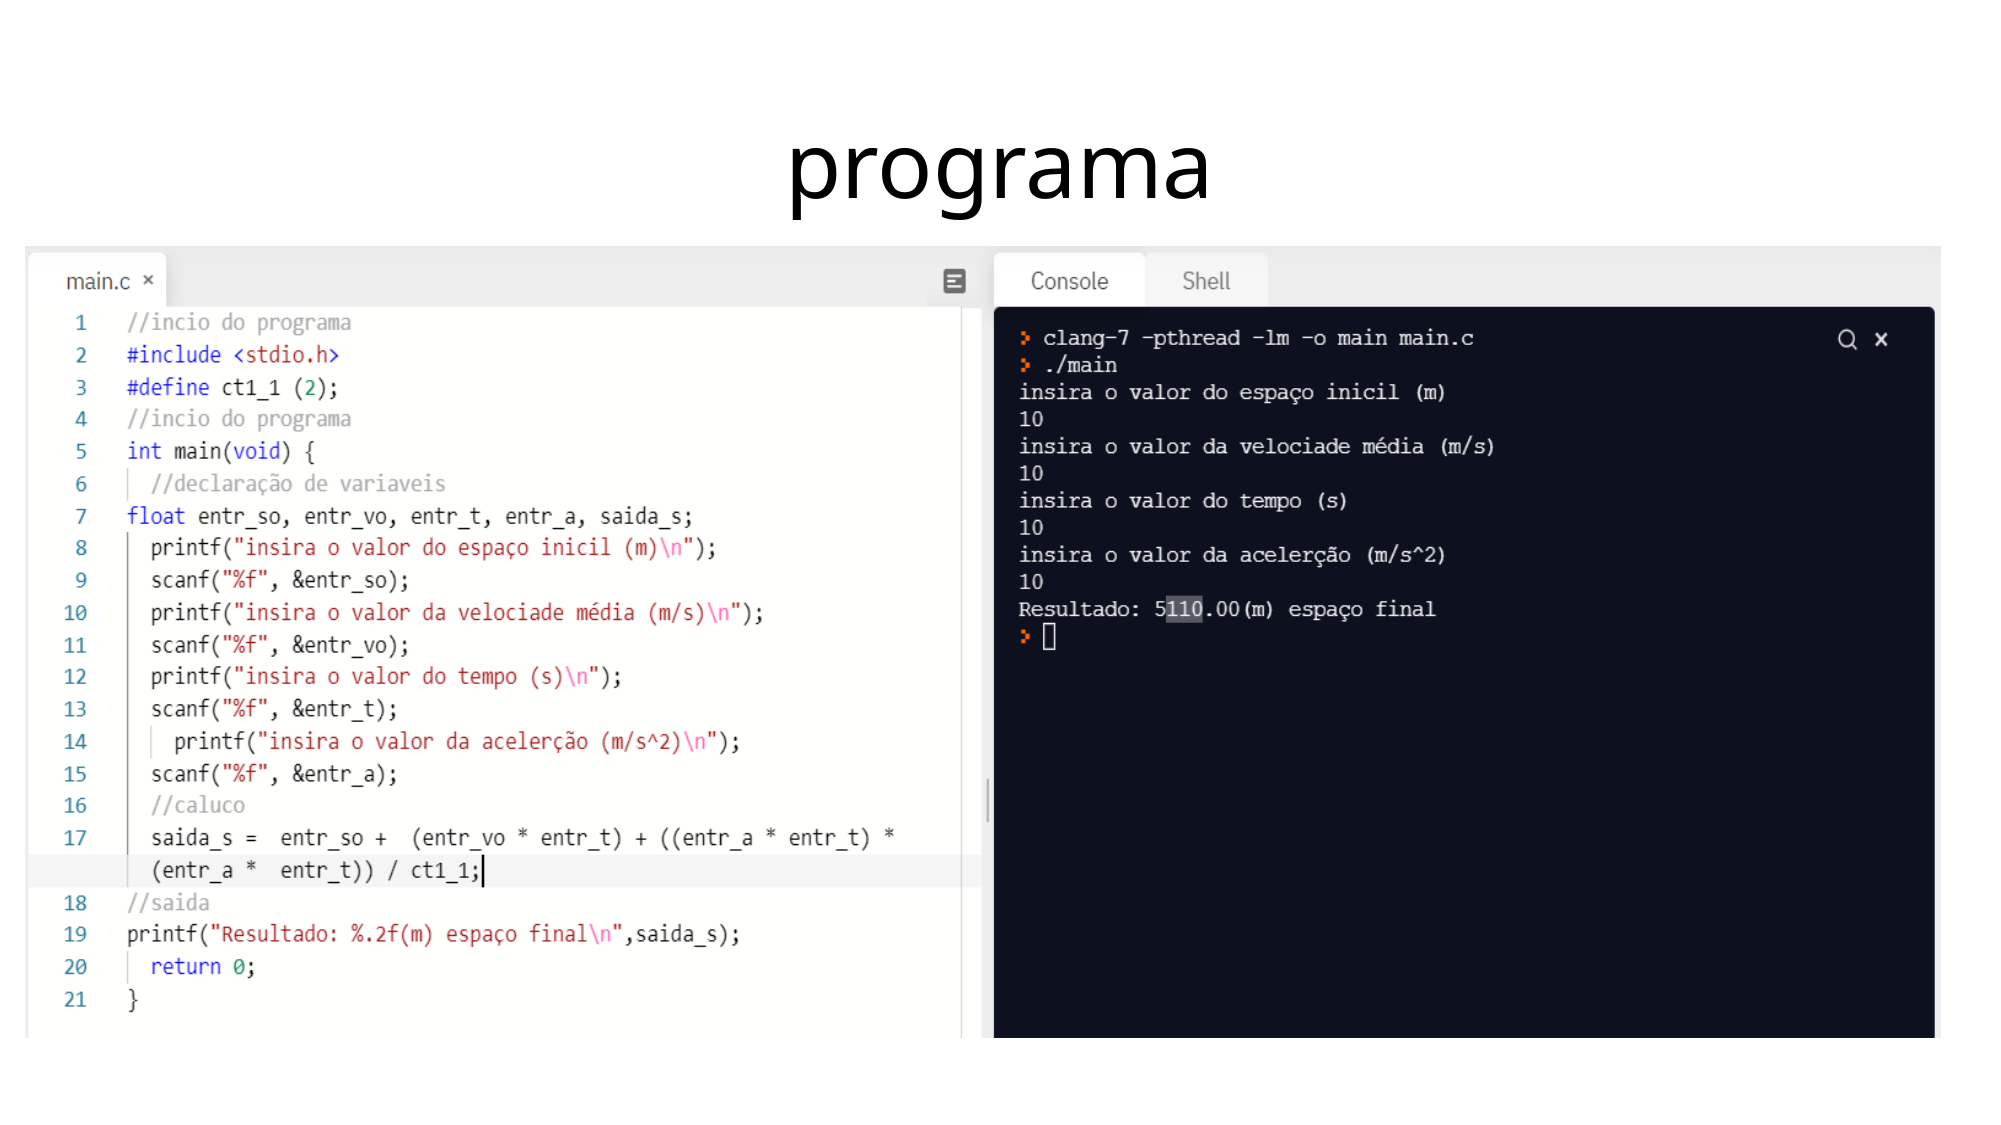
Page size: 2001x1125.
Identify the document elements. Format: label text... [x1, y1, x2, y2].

title programa [137, 59, 1863, 246]
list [25, 246, 1941, 1038]
